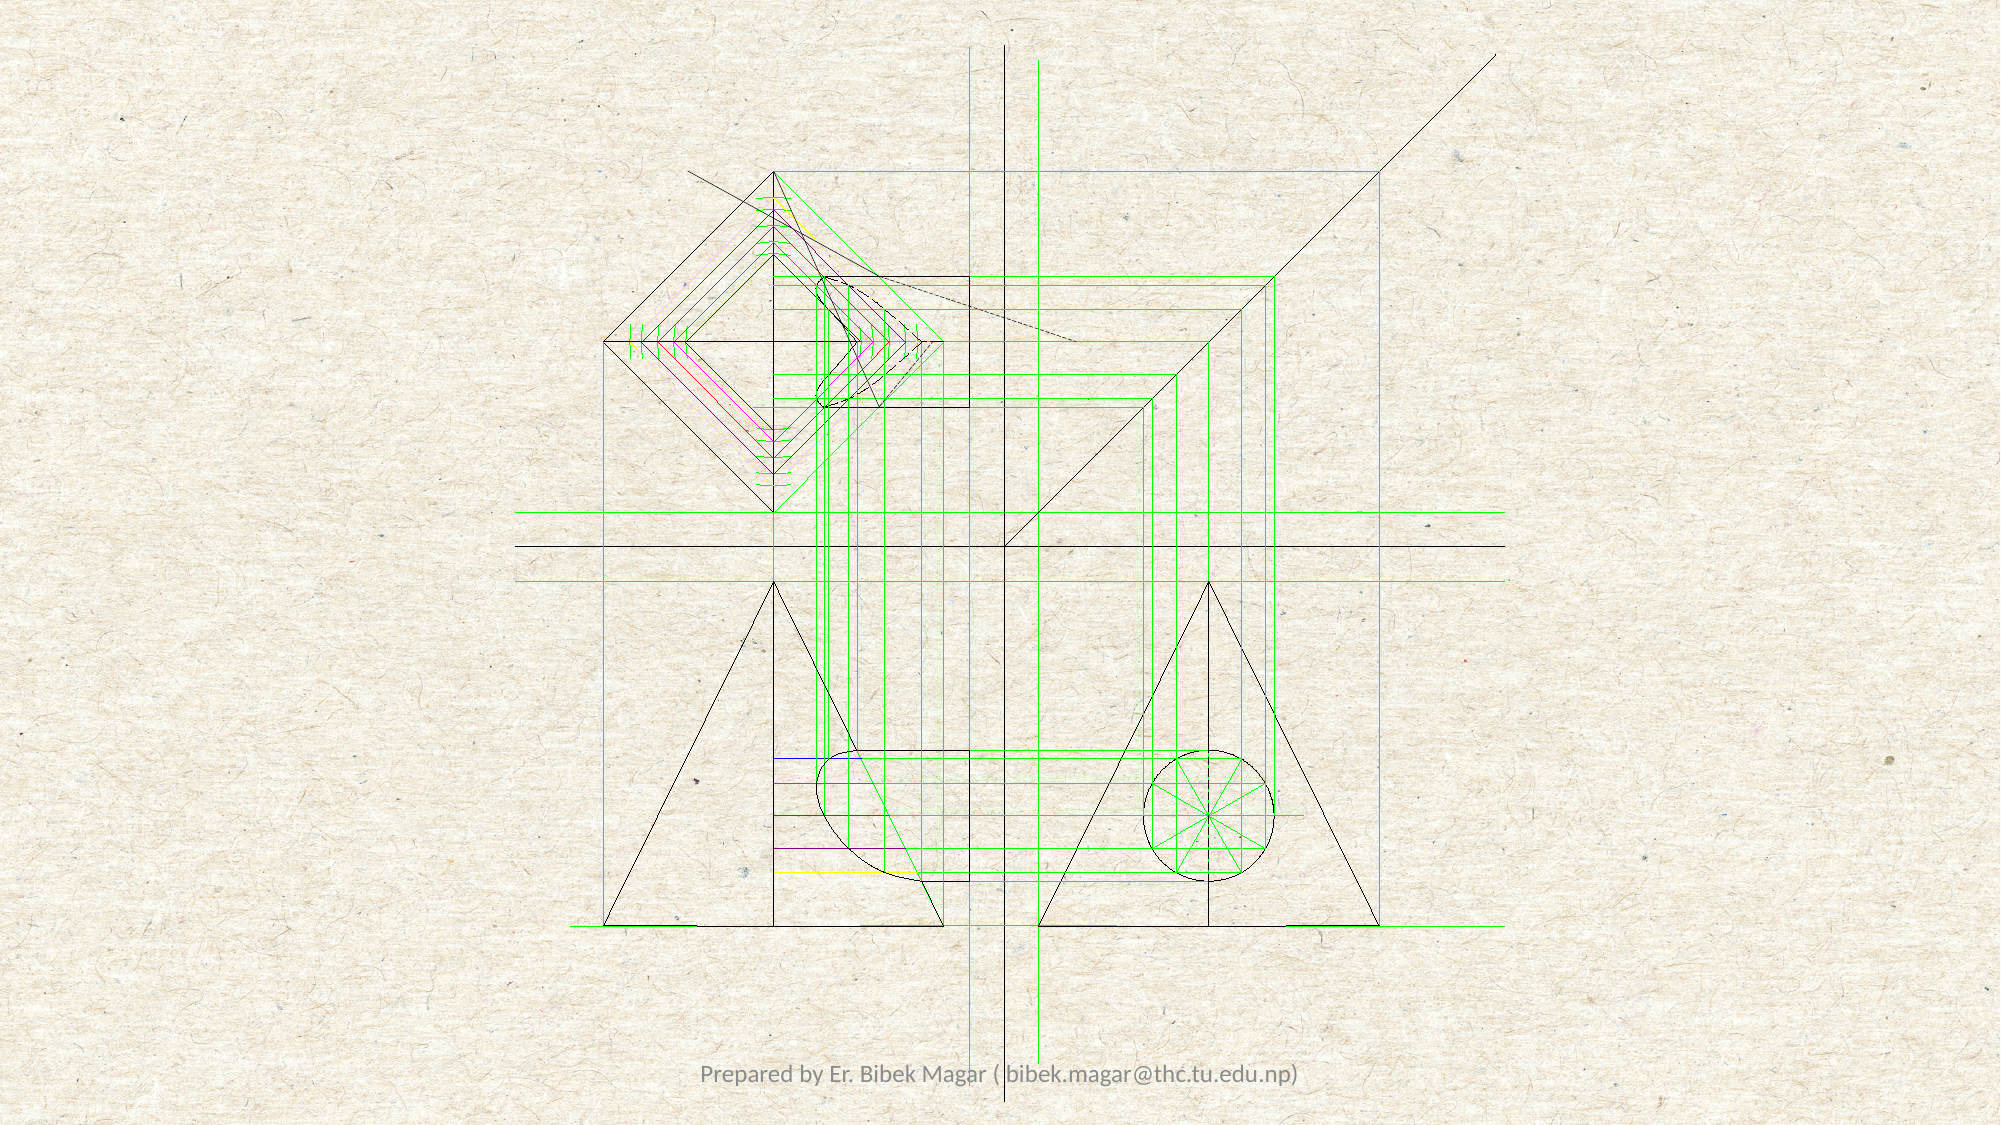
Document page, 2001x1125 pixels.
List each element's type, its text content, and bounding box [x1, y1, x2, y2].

text_box [1153, 784, 1176, 848]
text_box [1143, 784, 1152, 848]
footer Prepared by Er. Bibek Magar ( bibek.magar@thc.tu.edu.np) [662, 1042, 1338, 1103]
text_box [1242, 784, 1265, 848]
text_box [816, 750, 922, 882]
text_box [1209, 759, 1241, 783]
text_box [1177, 759, 1208, 783]
text_box [1209, 750, 1240, 758]
text_box [1177, 849, 1208, 872]
text_box [1153, 759, 1176, 783]
text_box [825, 277, 879, 314]
text_box [1266, 784, 1275, 848]
text_box [1209, 849, 1241, 872]
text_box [773, 341, 862, 406]
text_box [773, 406, 880, 513]
text_box [1209, 873, 1241, 882]
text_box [879, 342, 944, 407]
text_box [1177, 784, 1208, 848]
text_box [825, 279, 848, 331]
text_box [862, 379, 869, 392]
text_box [1242, 759, 1265, 783]
text_box [849, 325, 857, 341]
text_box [879, 276, 944, 342]
text_box [816, 279, 824, 304]
picture [0, 0, 2001, 1125]
text_box [1177, 751, 1208, 758]
text_box [1177, 873, 1208, 881]
text_box [1152, 849, 1176, 872]
text_box [1242, 849, 1265, 873]
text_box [773, 171, 880, 277]
text_box [1209, 784, 1241, 848]
text_box [867, 370, 879, 386]
